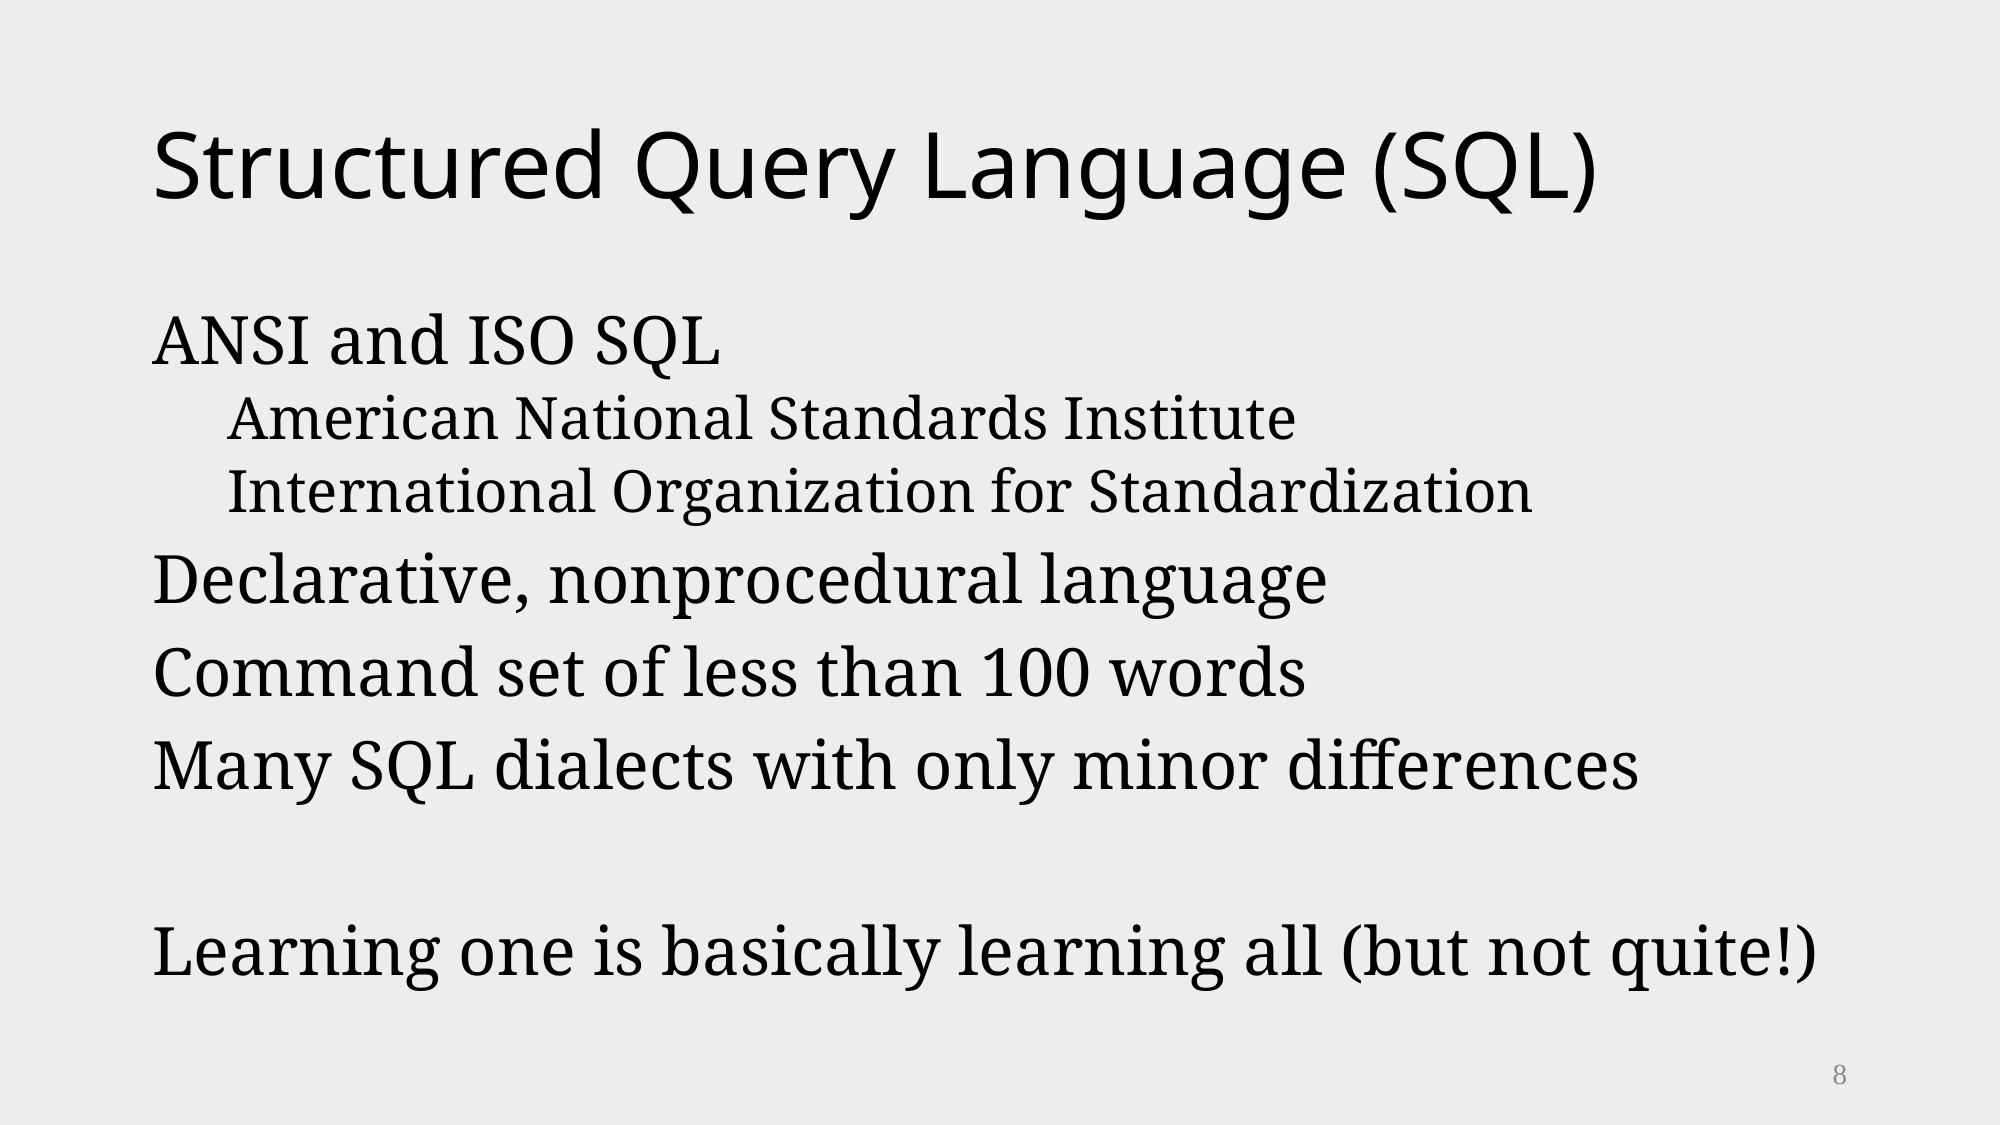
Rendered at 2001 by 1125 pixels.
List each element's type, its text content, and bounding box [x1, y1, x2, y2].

slide_number 8 [1412, 1042, 1863, 1103]
list ANSI and ISO SQL American National Standards Institute International Organization for Standardization Declarative, nonprocedural language Command set of less than 100 words Many SQL dialects with only minor differences Learning one is basically learning all (but not quite!) [137, 299, 1863, 1014]
title Structured Query Language (SQL) [137, 59, 1863, 278]
